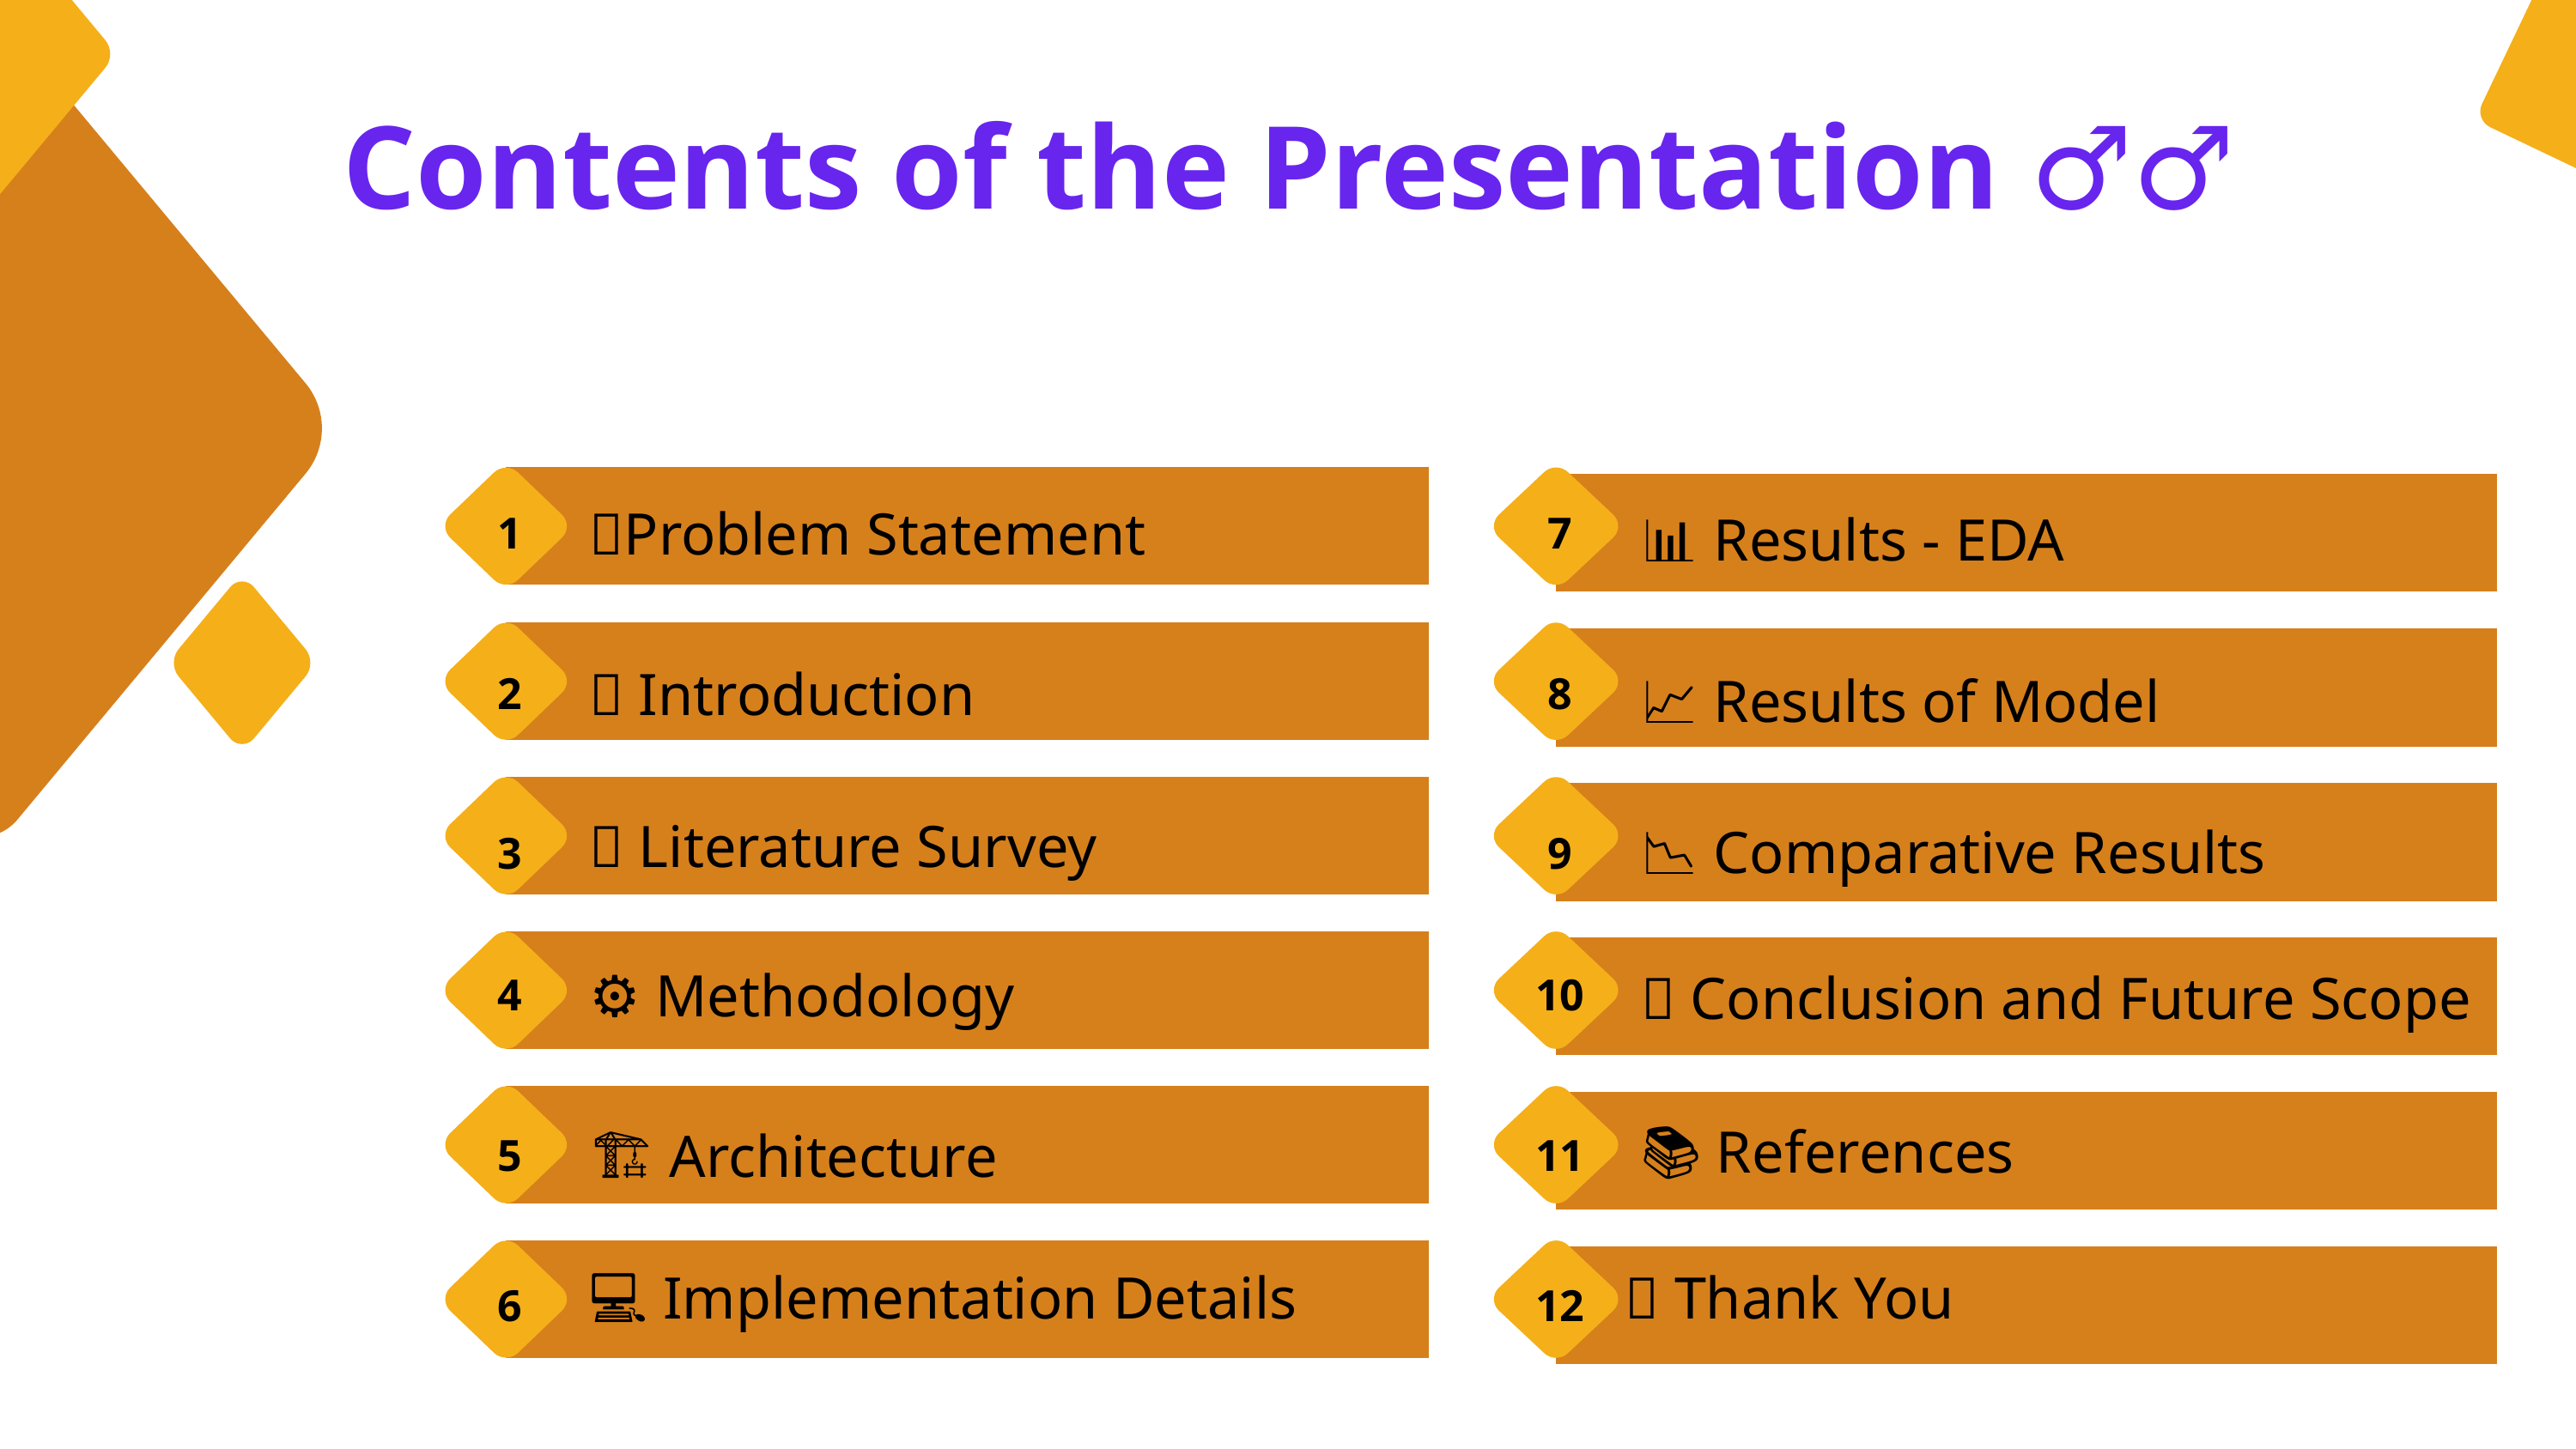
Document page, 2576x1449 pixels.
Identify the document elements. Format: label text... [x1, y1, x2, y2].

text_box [2466, 0, 2576, 207]
text_box Contents of the Presentation 👷‍♂️ [348, 71, 2319, 388]
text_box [438, 460, 2576, 1365]
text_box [0, 0, 343, 865]
